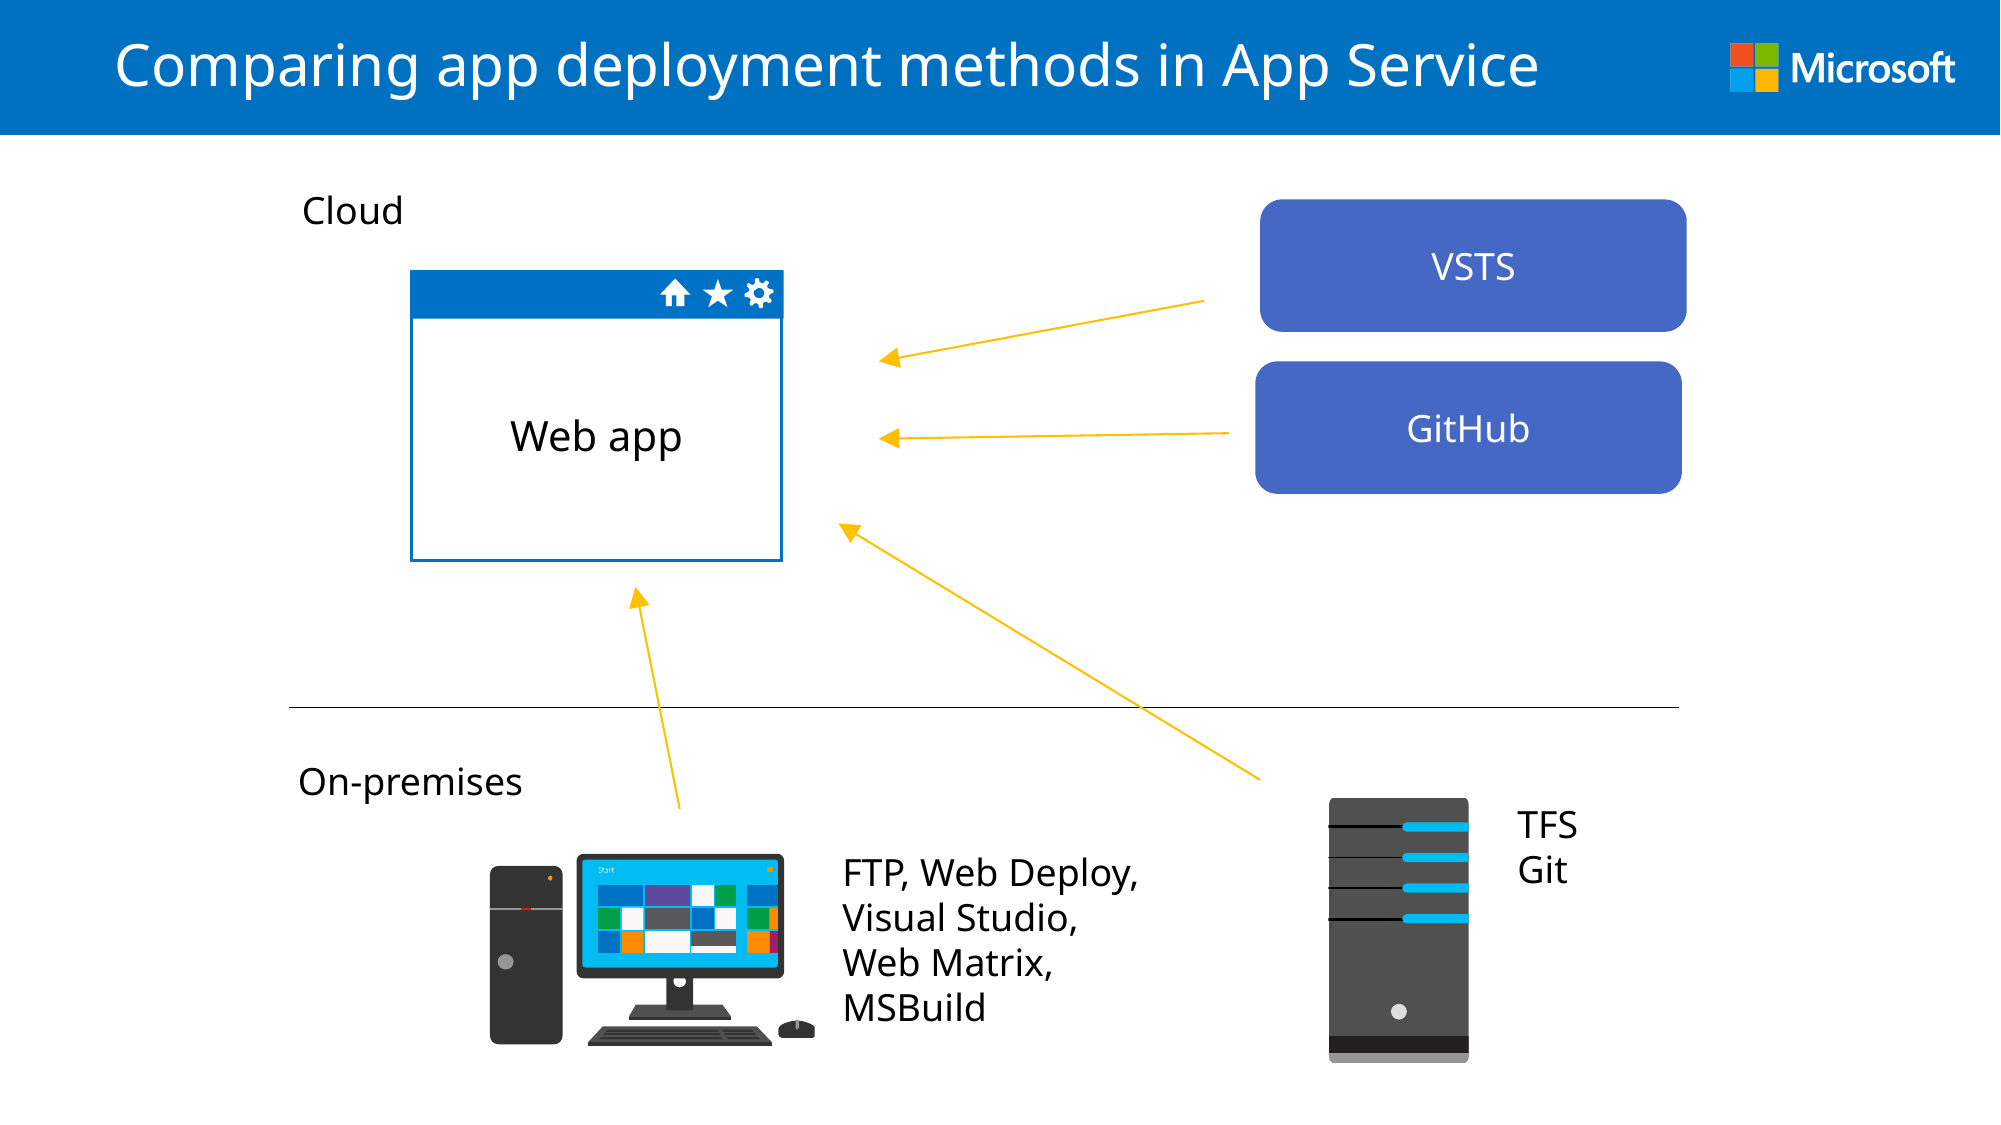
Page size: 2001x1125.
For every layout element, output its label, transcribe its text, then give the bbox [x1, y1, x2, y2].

picture [1900, 14, 1986, 121]
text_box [288, 179, 1687, 1063]
title Comparing app deployment methods in App Service [99, 0, 1900, 135]
